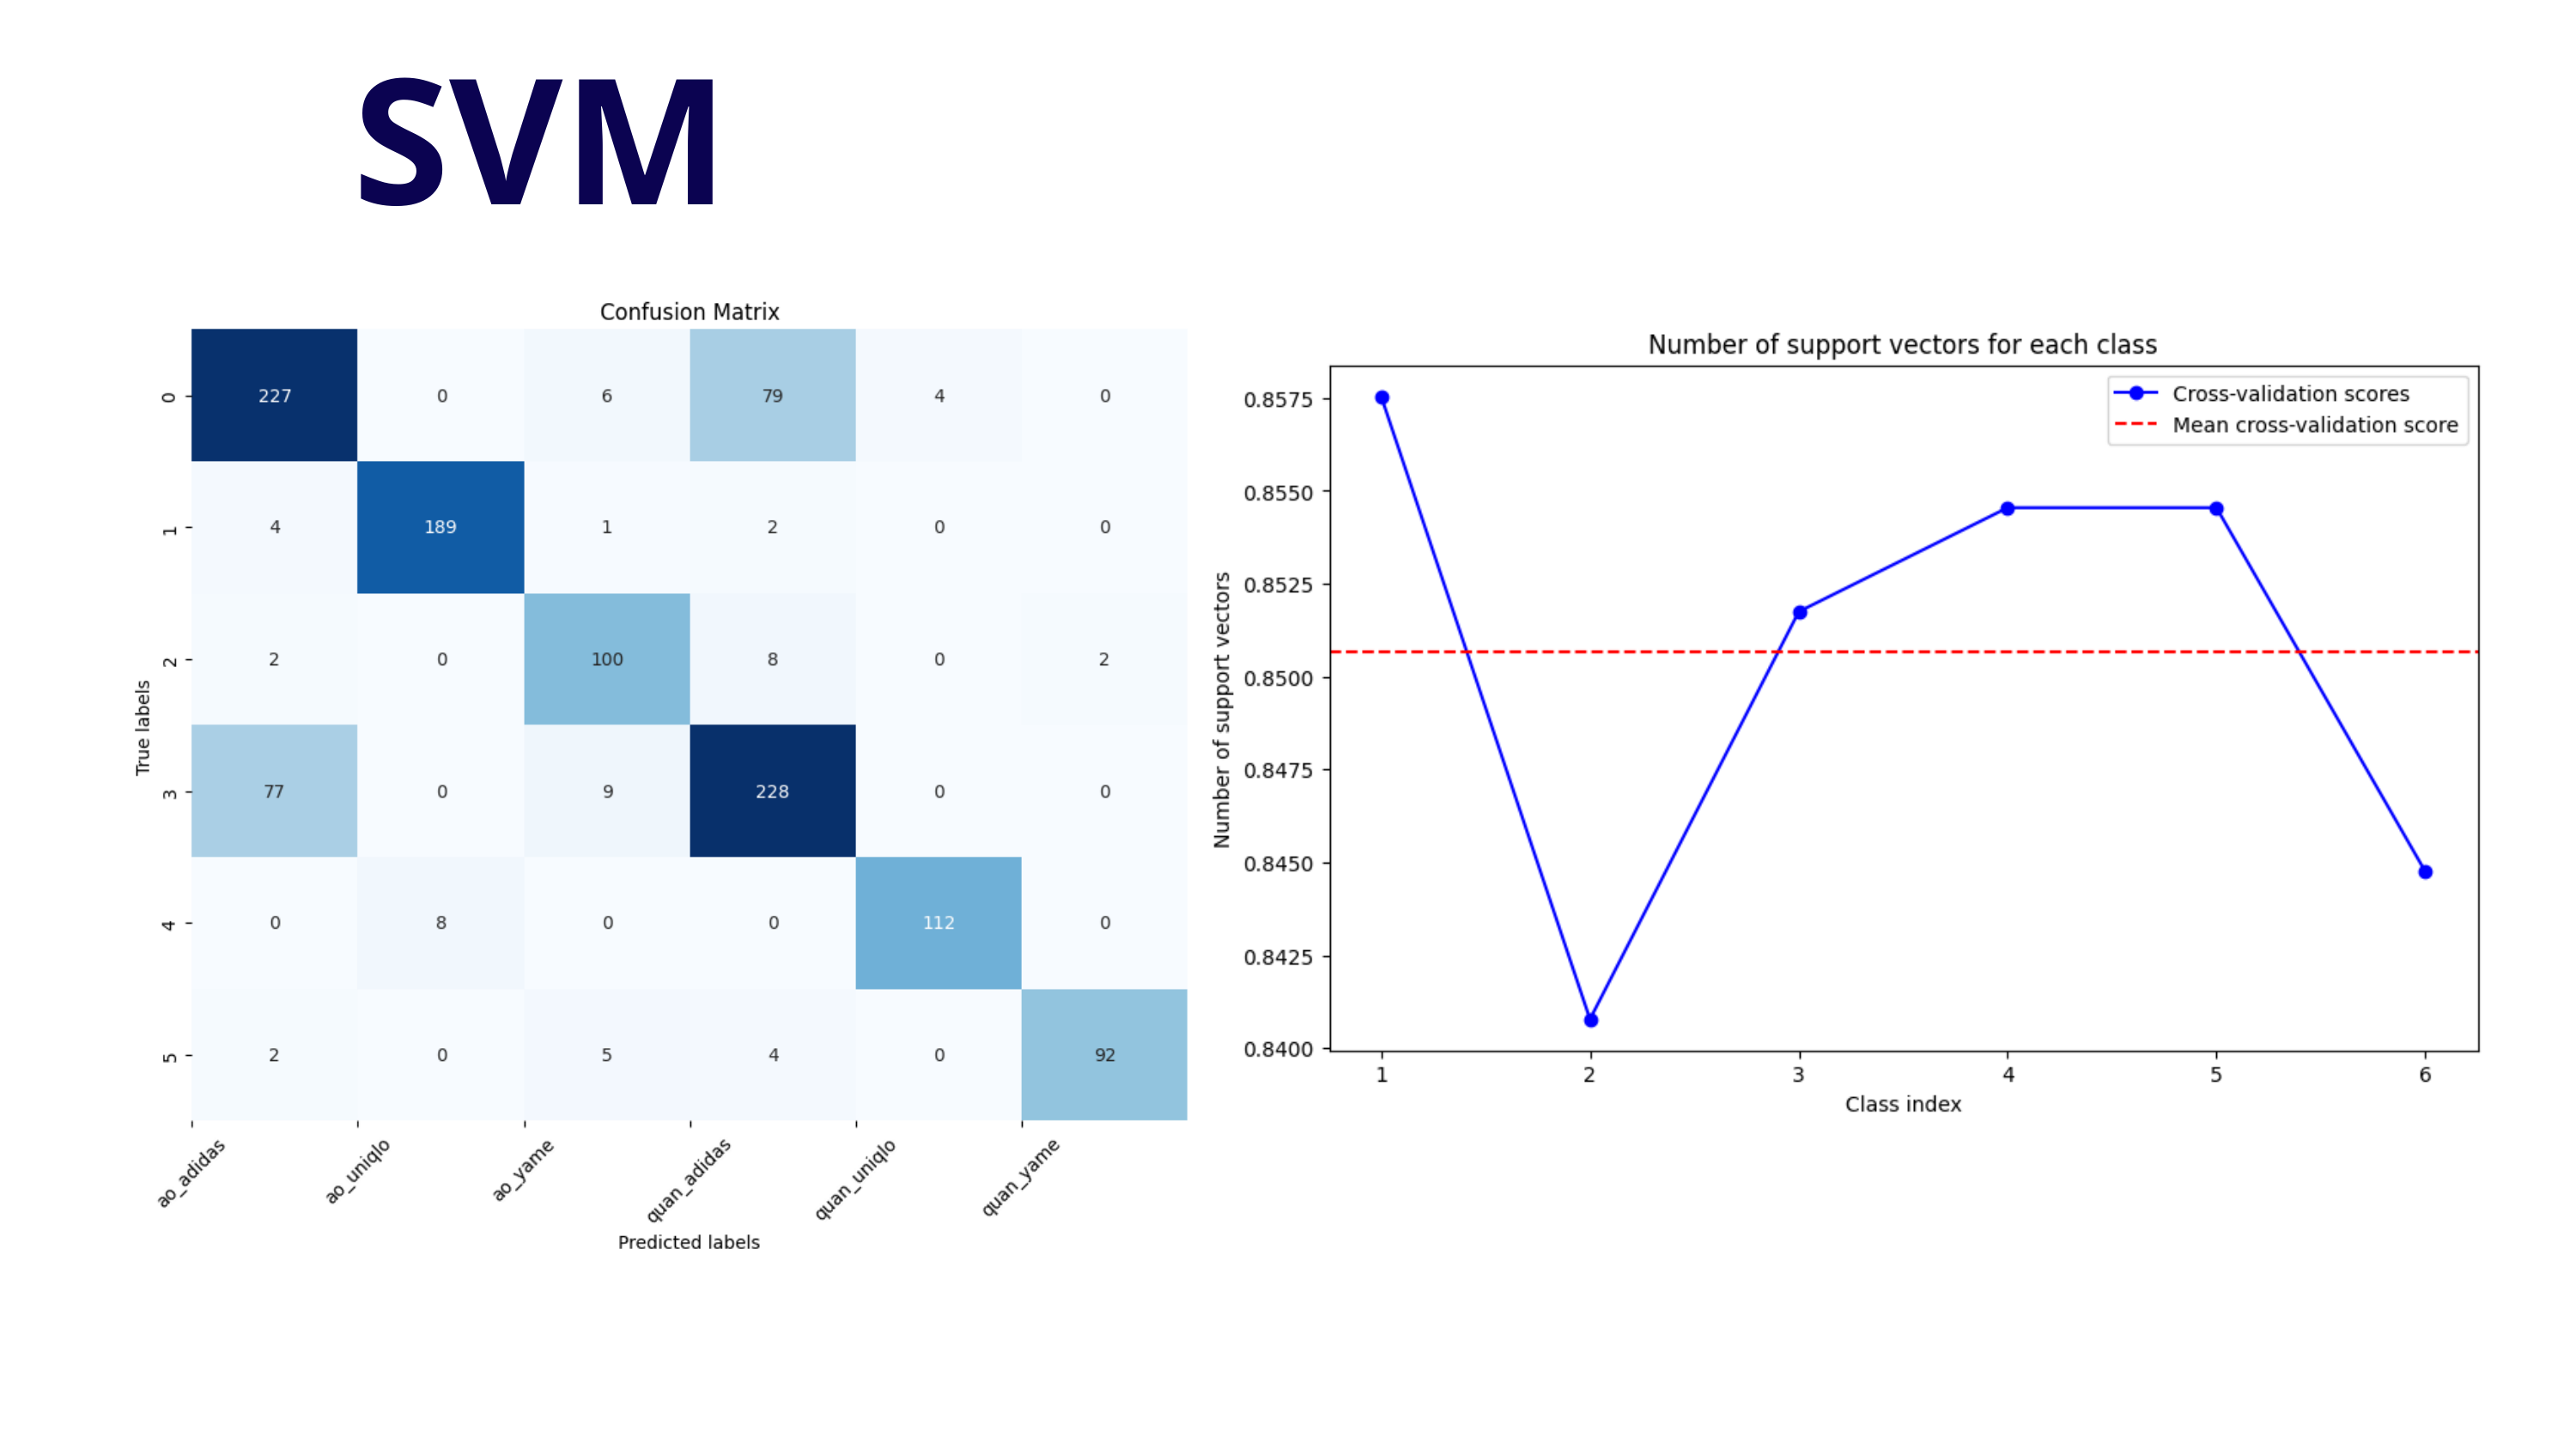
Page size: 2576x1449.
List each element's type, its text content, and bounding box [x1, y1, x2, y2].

text_box [1200, 318, 2492, 1130]
text_box SVM [353, 72, 2432, 240]
text_box [124, 289, 1200, 1264]
